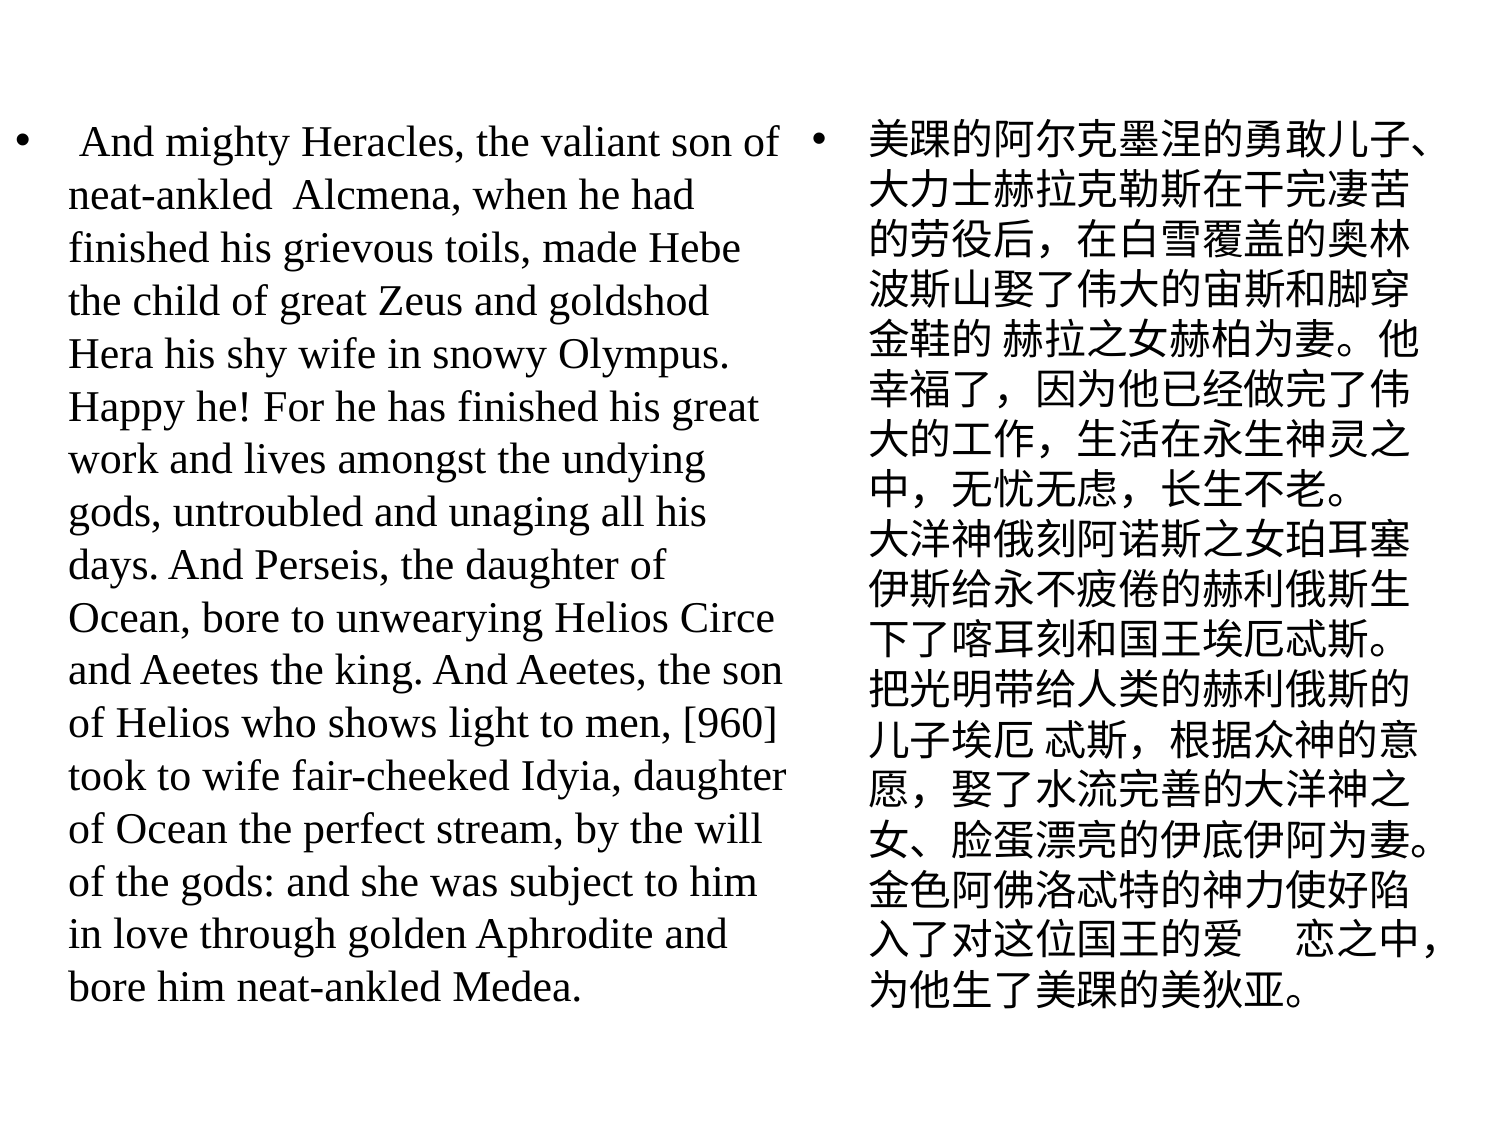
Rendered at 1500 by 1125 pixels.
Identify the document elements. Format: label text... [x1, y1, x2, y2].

list And mighty Heracles, the valiant son of neat-ankled Alcmena, when he had finished his grievous toils, made Hebe the child of great Zeus and goldshod Hera his shy wife in snowy Olympus. Happy he! For he has finished his great work and lives amongst the undying gods, untroubled and unaging all his days. And Perseis, the daughter of Ocean, bore to unwearying Helios Circe and Aeetes the king. And Aeetes, the son of Helios who shows light to men, [960] took to wife fair-cheeked Idyia, daughter of Ocean the perfect stream, by the will of the gods: and she was subject to him in love through golden Aphrodite and bore him neat-ankled Medea. [0, 105, 809, 1043]
list 美踝的阿尔克墨涅的勇敢⼉⼦、⼤⼒⼠赫拉克勒斯在⼲完凄苦的劳役后，在⽩雪覆盖的奥林波斯⼭娶了伟⼤的宙斯和脚穿⾦鞋的 赫拉之⼥赫柏为妻。他幸福了，因为他已经做完了伟⼤的⼯作，⽣活在永⽣神灵之中，⽆忧⽆虑，长⽣不⽼。 ⼤洋神俄刻阿诺斯之⼥珀⽿塞伊斯给永不疲倦的赫利俄斯⽣下了喀⽿刻和国王埃厄忒斯。把光明带给⼈类的赫利俄斯的⼉⼦埃厄 忒斯，根据众神的意愿，娶了⽔流完善的⼤洋神之⼥、脸蛋漂亮的伊底伊阿为妻。⾦⾊阿佛洛忒特的神⼒使好陷⼊了对这位国王的爱 恋之中，为他⽣了美踝的美狄亚。 [796, 105, 1460, 848]
